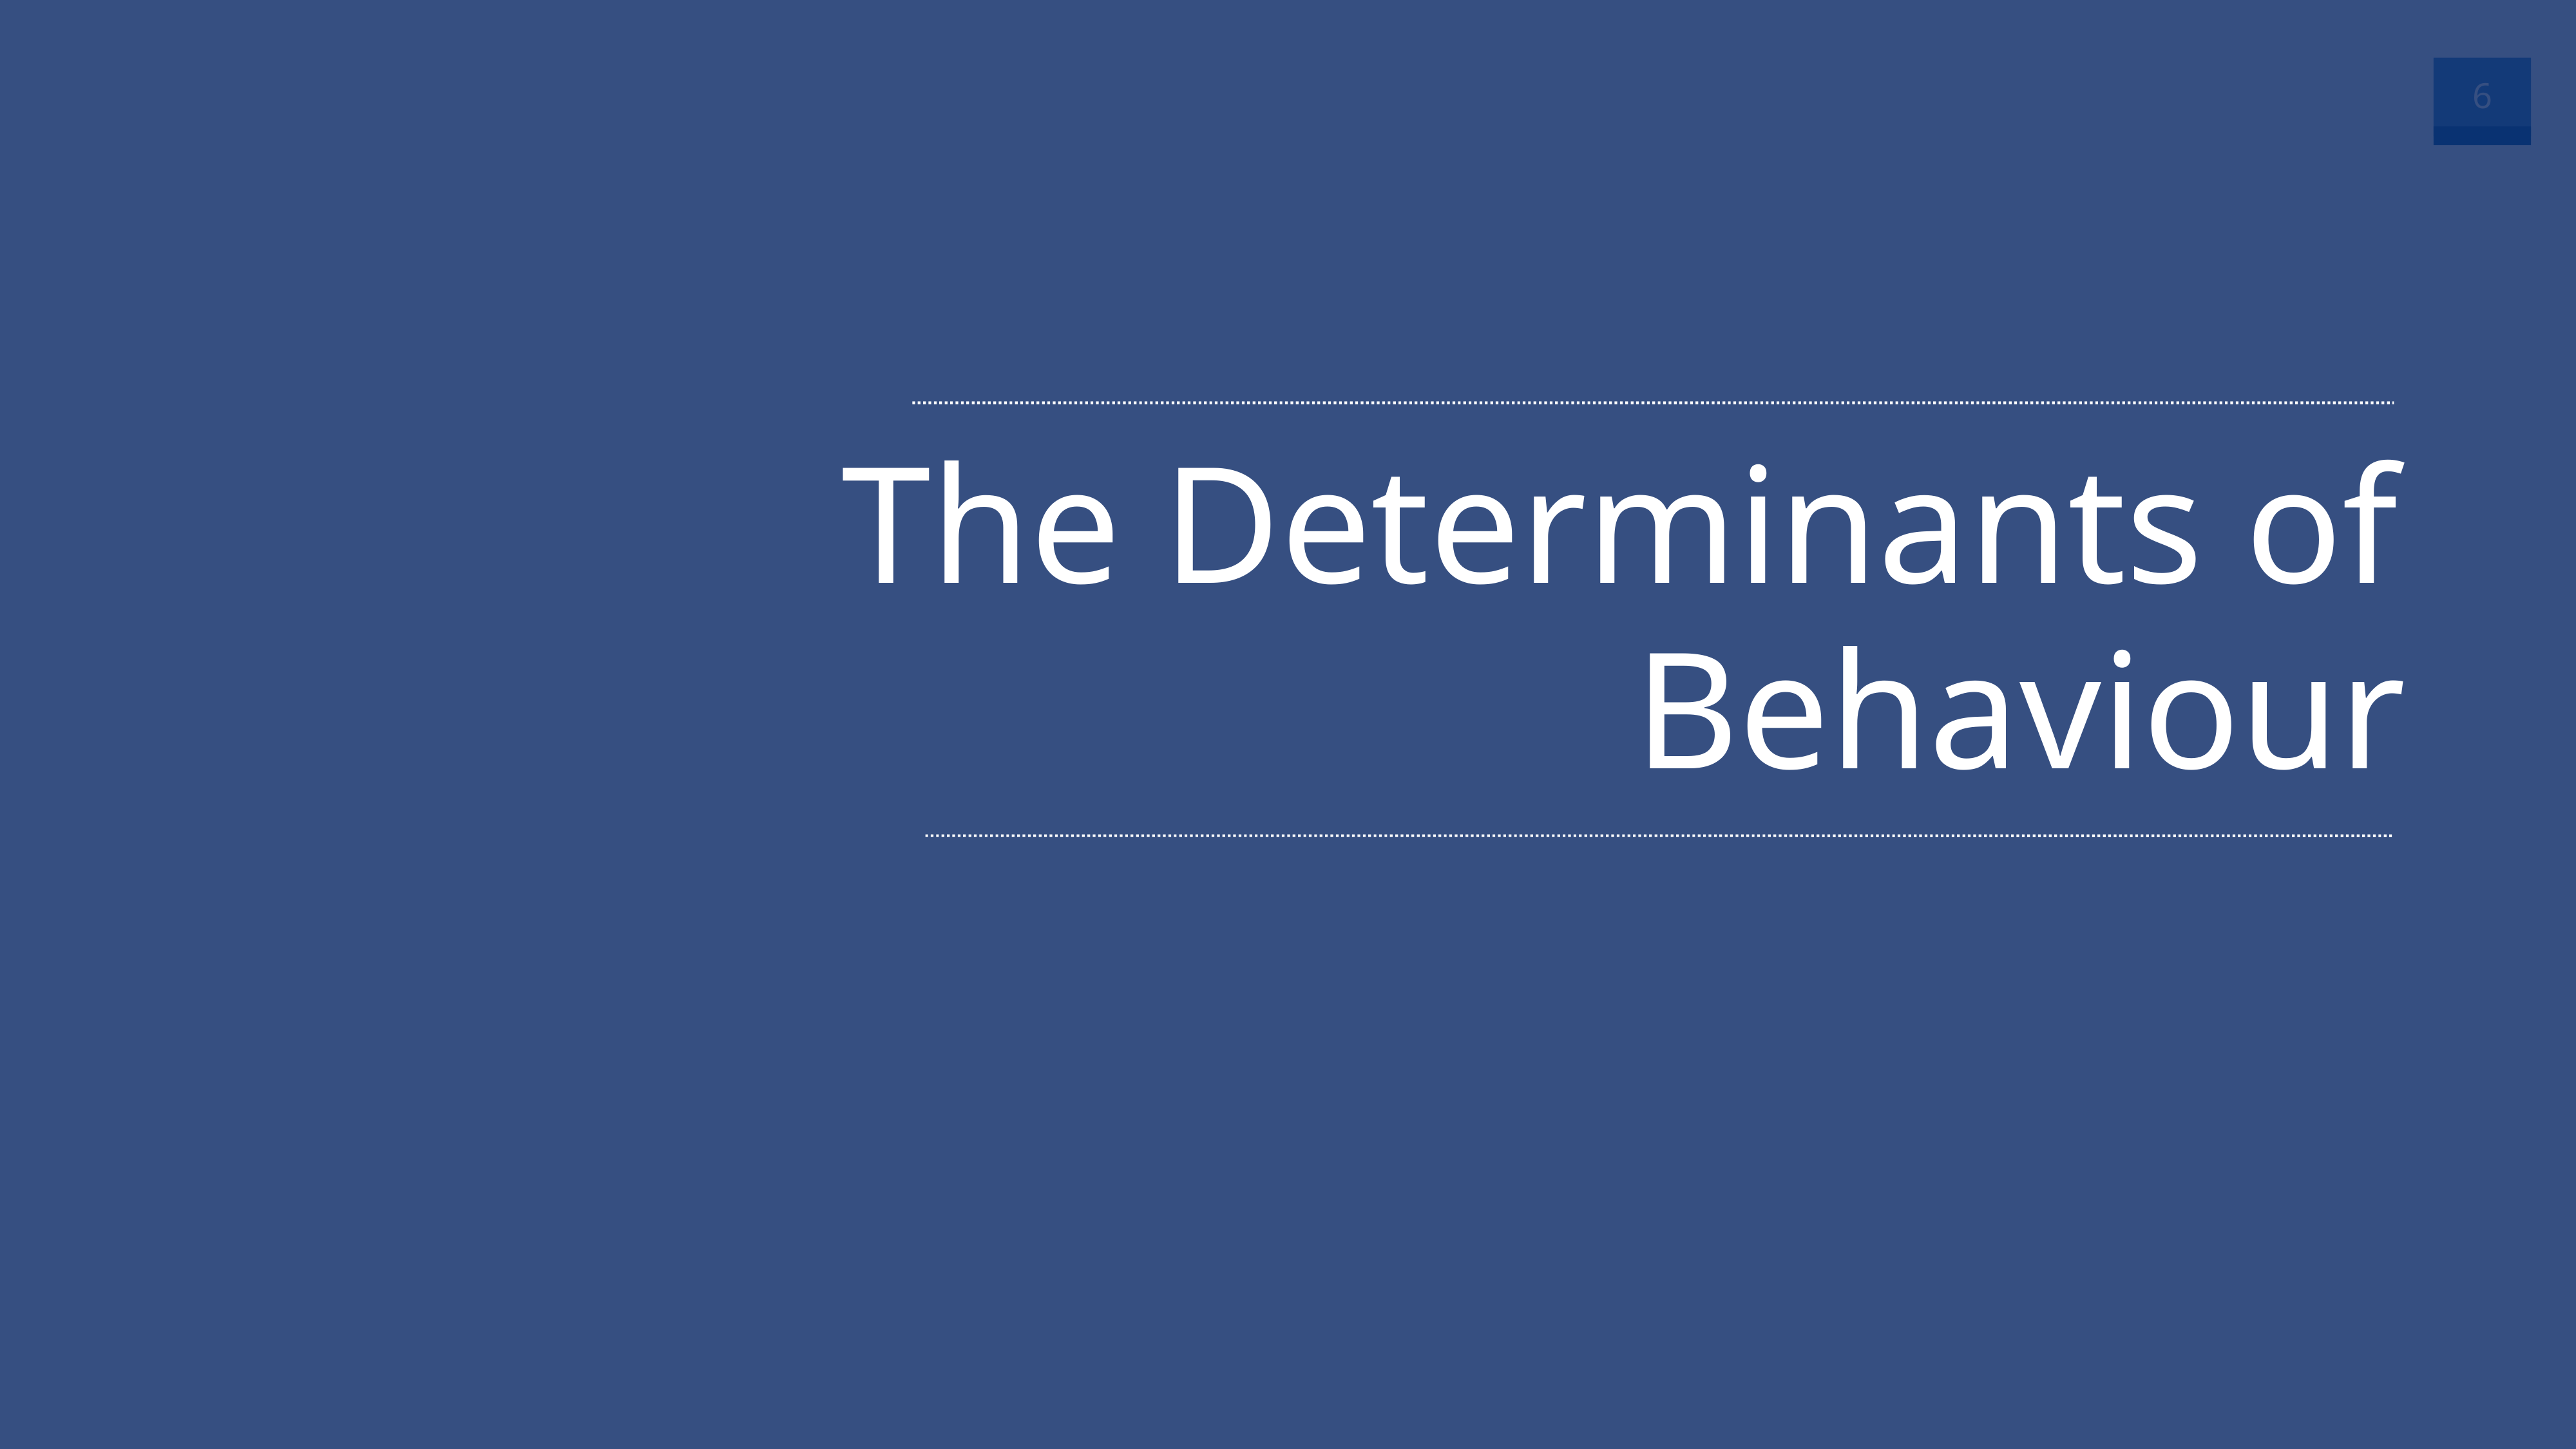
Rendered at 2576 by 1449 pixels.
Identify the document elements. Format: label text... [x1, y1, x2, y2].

text_box [0, 0, 2576, 1449]
text_box The Determinants of [371, 417, 2404, 621]
text_box Behaviour [741, 602, 2412, 807]
